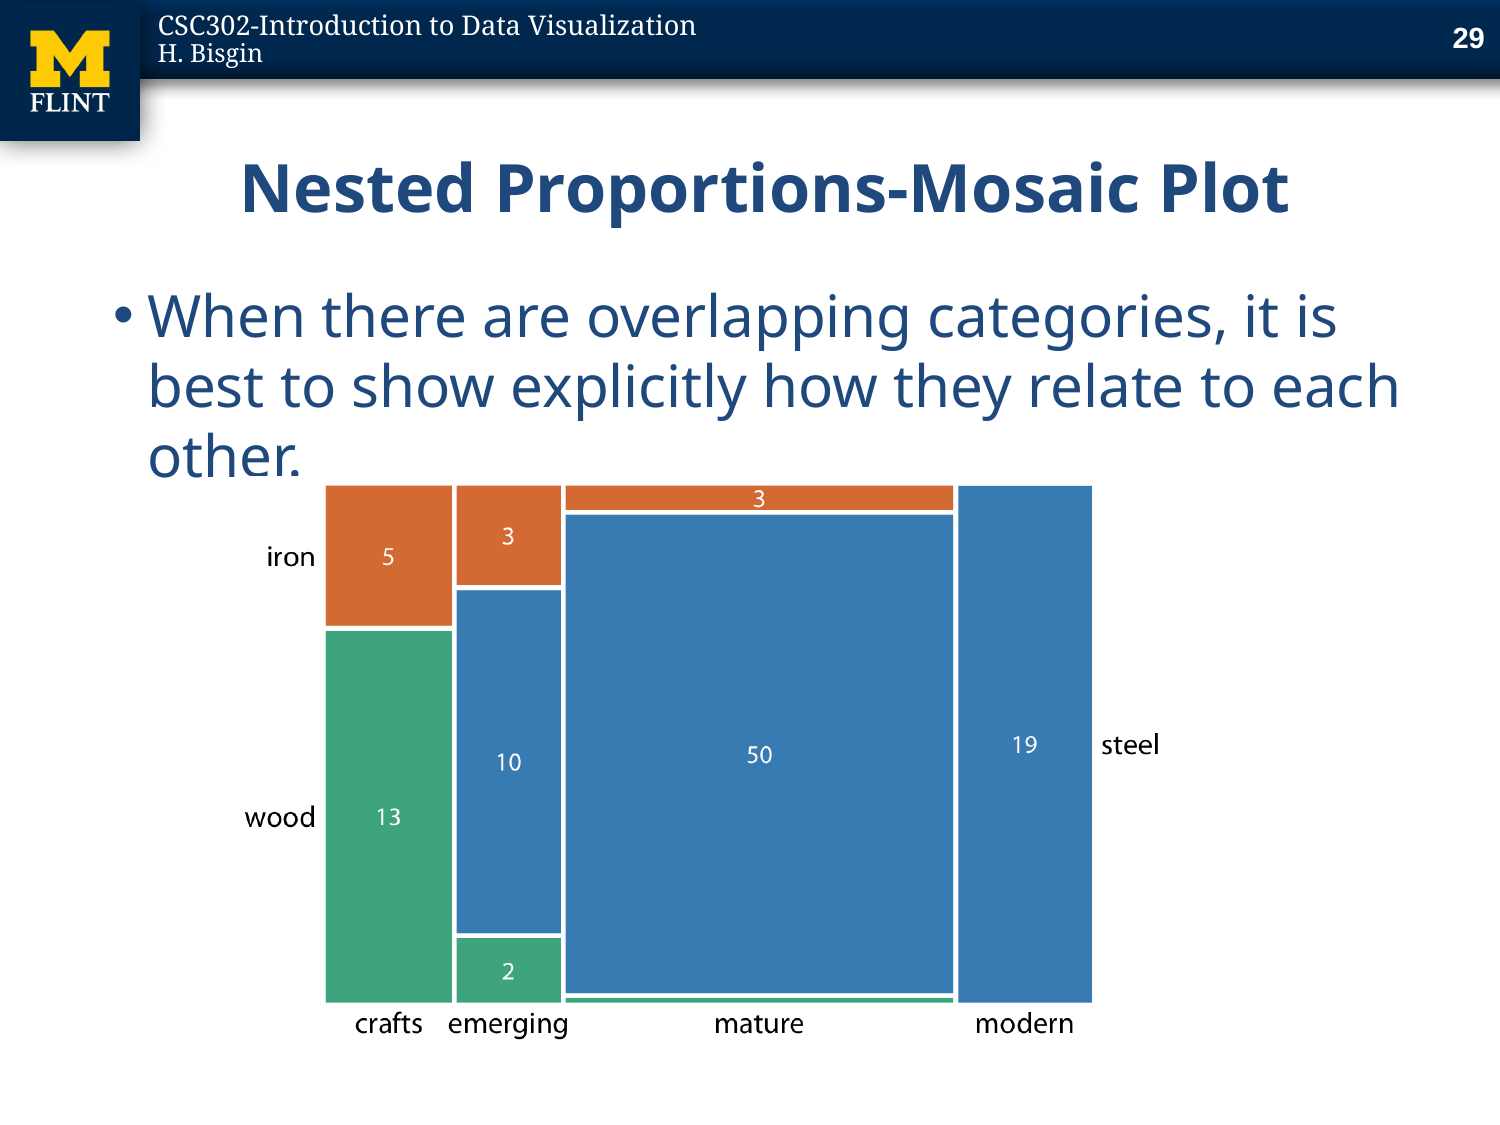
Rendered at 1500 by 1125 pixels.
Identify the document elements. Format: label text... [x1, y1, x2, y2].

slide_number 29 [1149, 6, 1500, 67]
picture [0, 0, 1500, 1122]
list When there are overlapping categories, it is best to show explicitly how they relate to each other. [75, 269, 1425, 990]
title Nested Proportions-Mosaic Plot [73, 109, 1457, 263]
